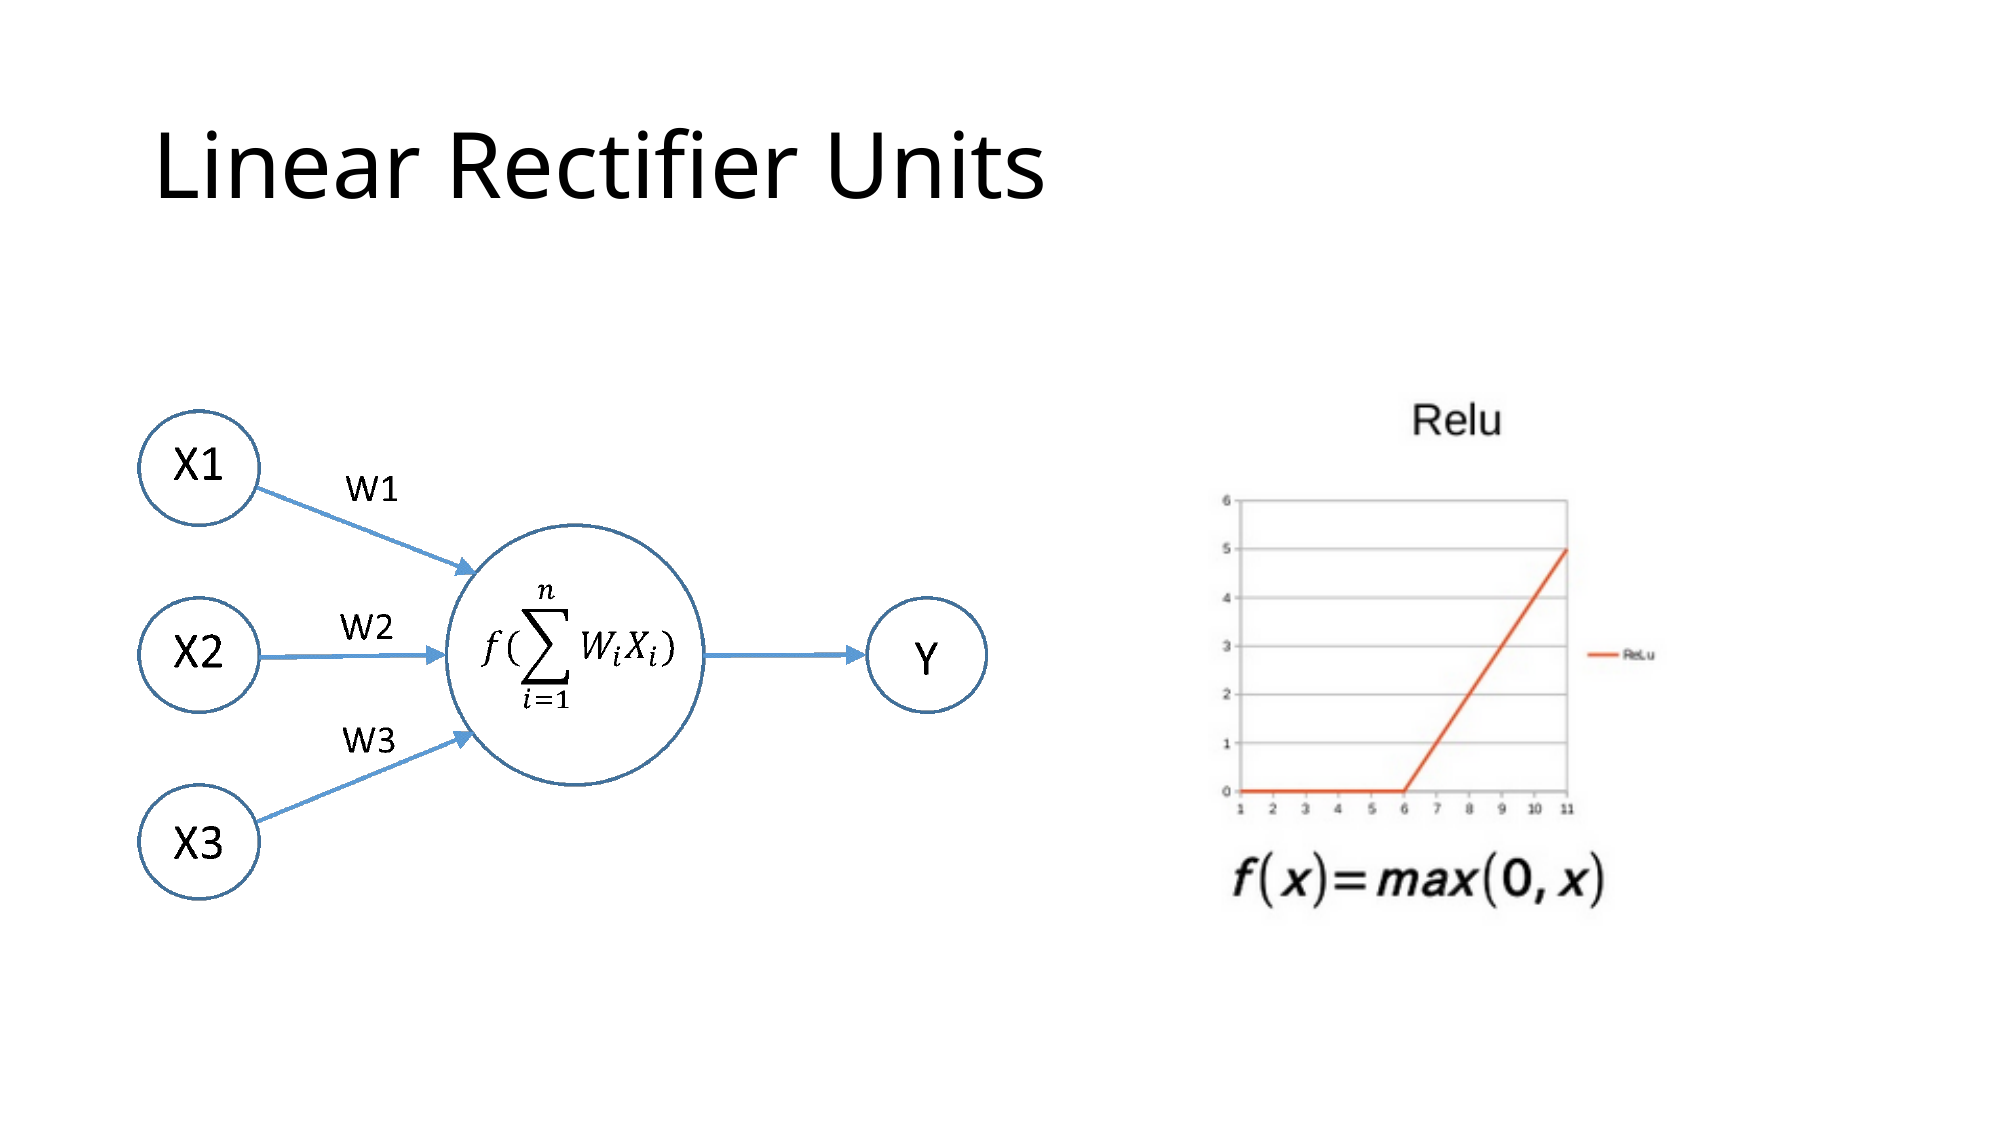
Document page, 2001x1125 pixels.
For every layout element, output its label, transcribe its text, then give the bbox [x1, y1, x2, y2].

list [1208, 383, 1667, 930]
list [137, 409, 988, 903]
title Linear Rectifier Units [137, 59, 1863, 278]
